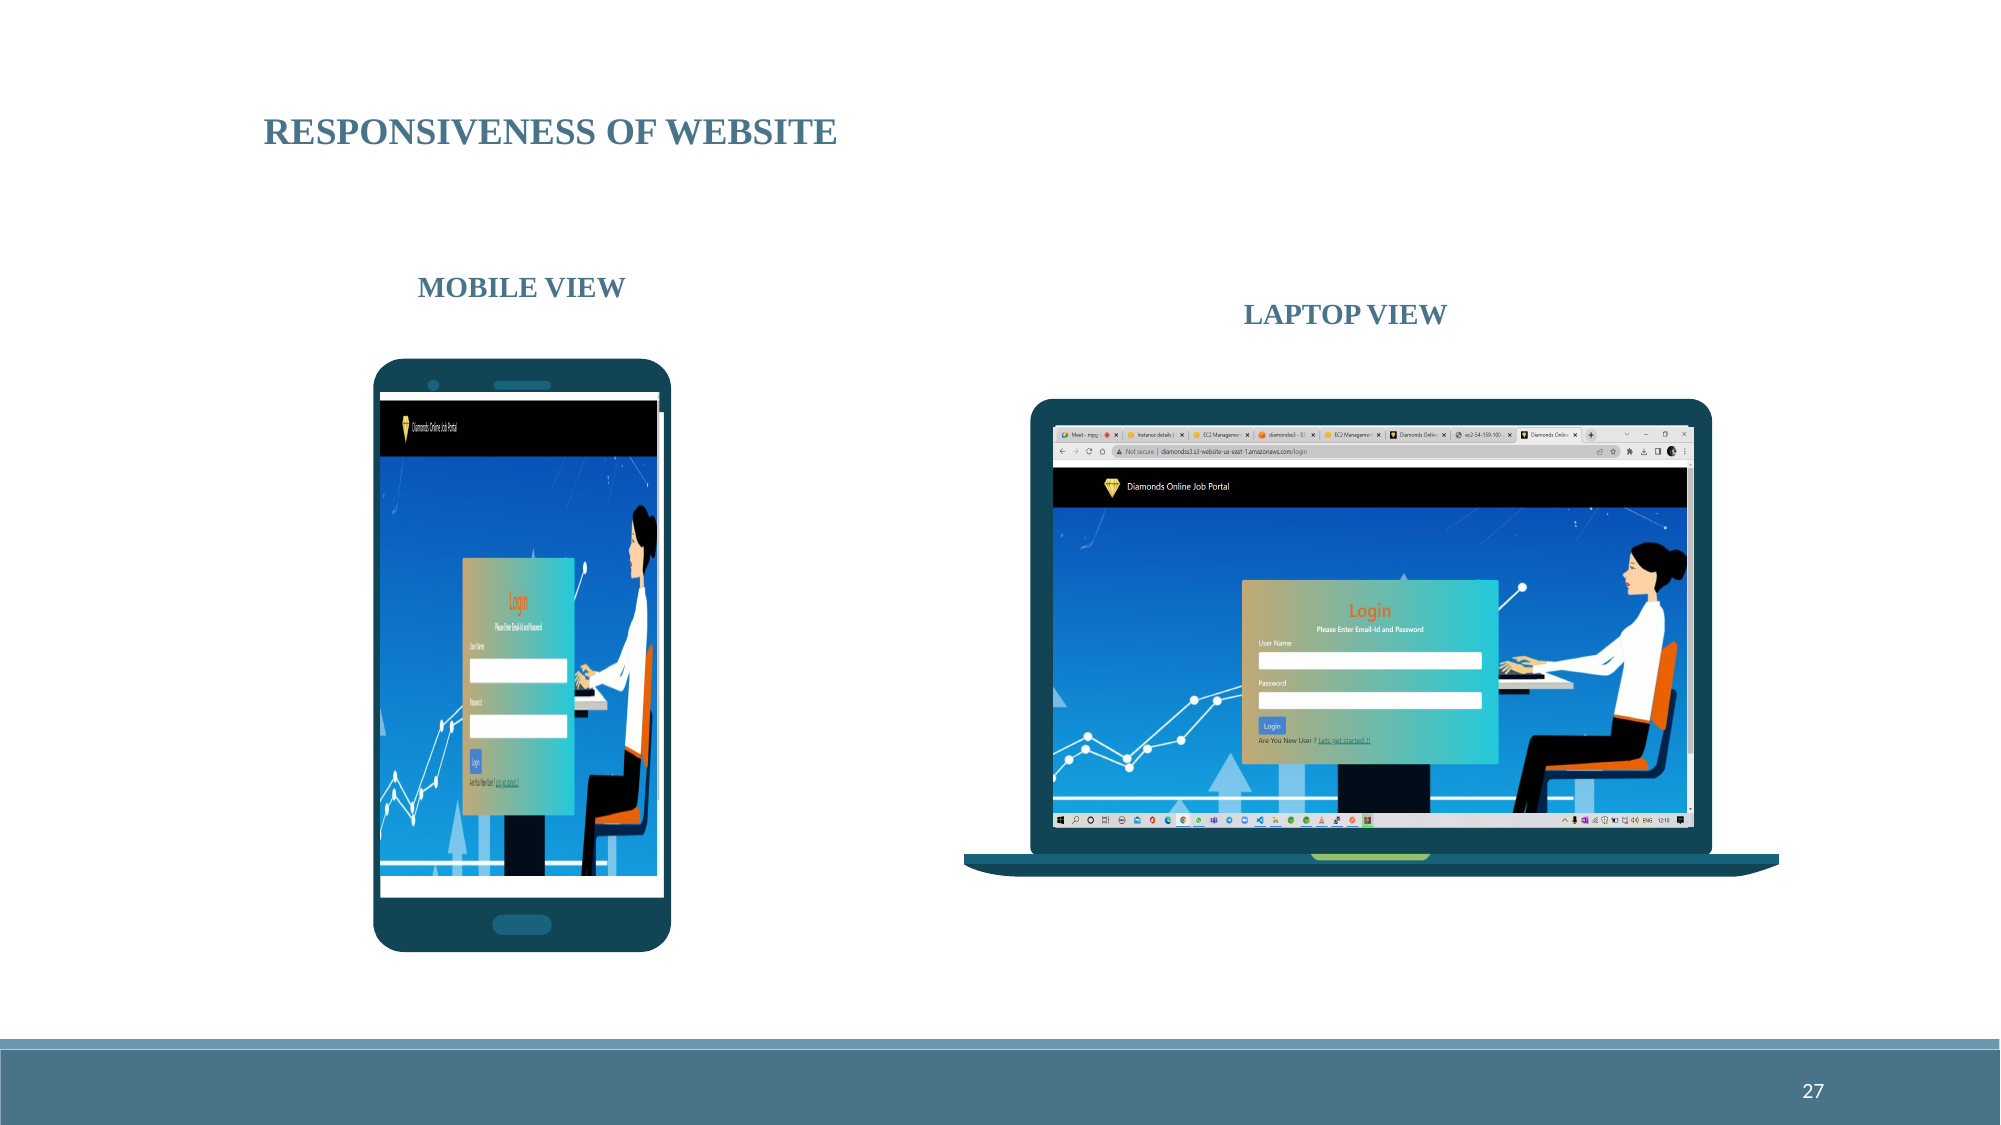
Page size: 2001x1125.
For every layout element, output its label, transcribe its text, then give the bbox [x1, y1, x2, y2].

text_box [963, 398, 1780, 878]
picture [379, 392, 661, 877]
slide_number 27 [1624, 1059, 1840, 1120]
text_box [372, 358, 672, 953]
picture [1053, 426, 1695, 828]
text_box RESPONSIVENESS OF WEBSITE [50, 99, 1052, 160]
text_box MOBILE VIEW [21, 260, 1023, 311]
text_box LAPTOP VIEW [845, 287, 1846, 338]
